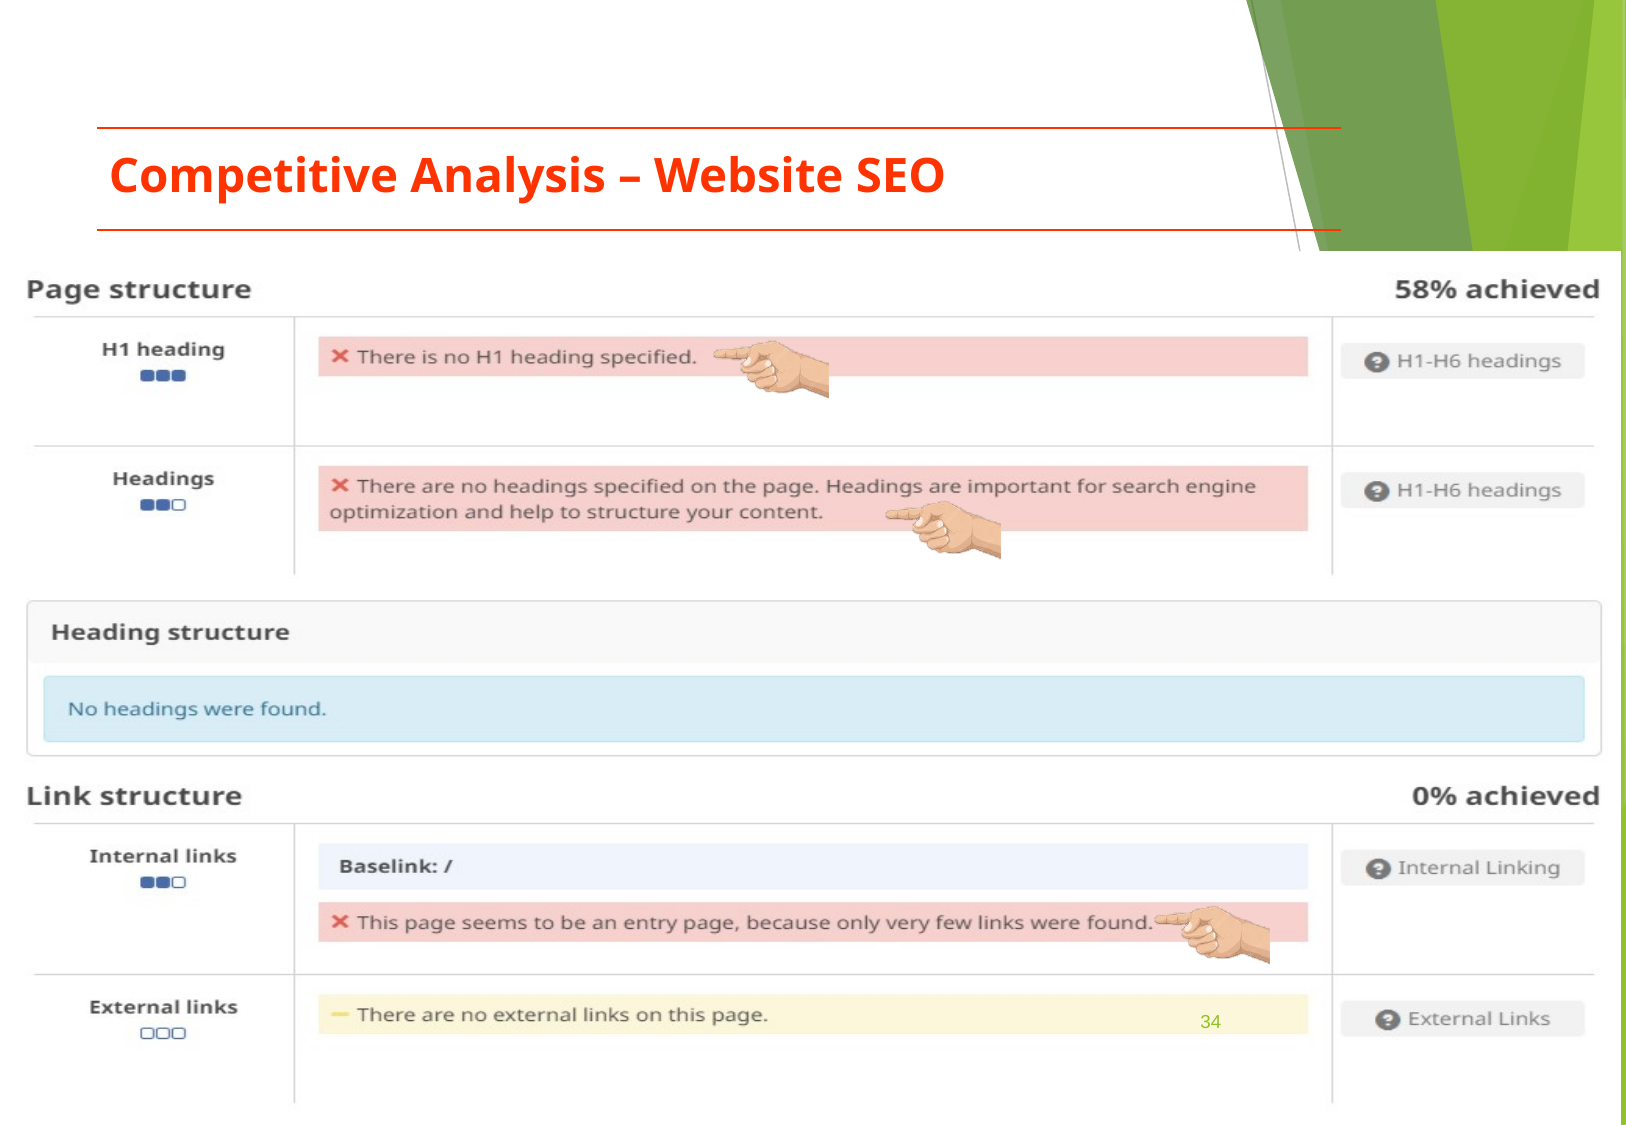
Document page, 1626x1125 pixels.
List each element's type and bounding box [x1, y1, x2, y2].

picture [0, 250, 1621, 1125]
text_box [96, 128, 1461, 231]
